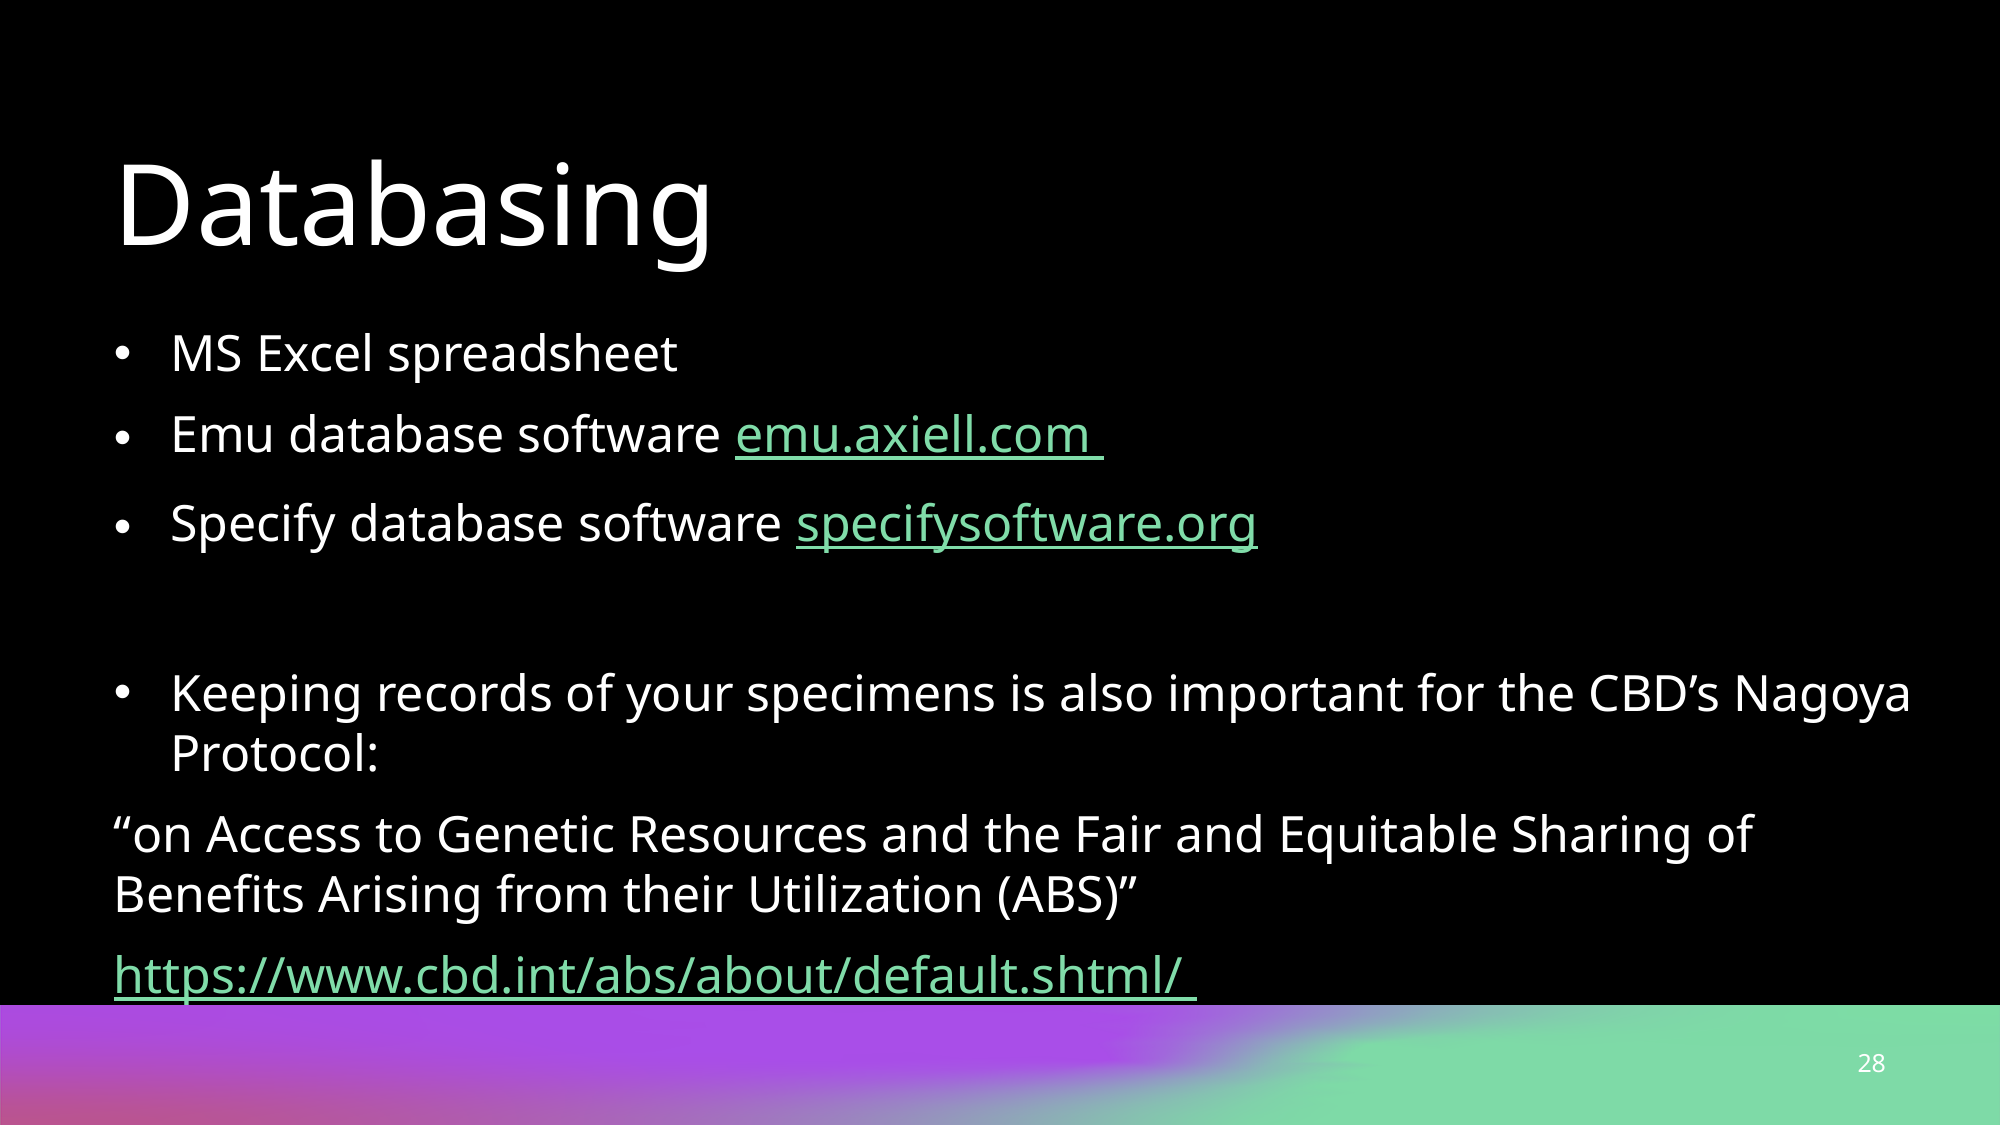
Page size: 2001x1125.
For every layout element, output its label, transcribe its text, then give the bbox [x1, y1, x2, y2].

title Databasing [114, 119, 1886, 300]
list MS Excel spreadsheet Emu database software emu.axiell.com Specify database software specifysoftware.org Keeping records of your specimens is also important for the CBD’s Nagoya Protocol: “on Access to Genetic Resources and the Fair and Equitable Sharing of Benefits Arising from their Utilization (ABS)” https://www.cbd.int/abs/about/default.shtml/ [114, 321, 1926, 978]
picture [0, 1005, 2000, 1125]
